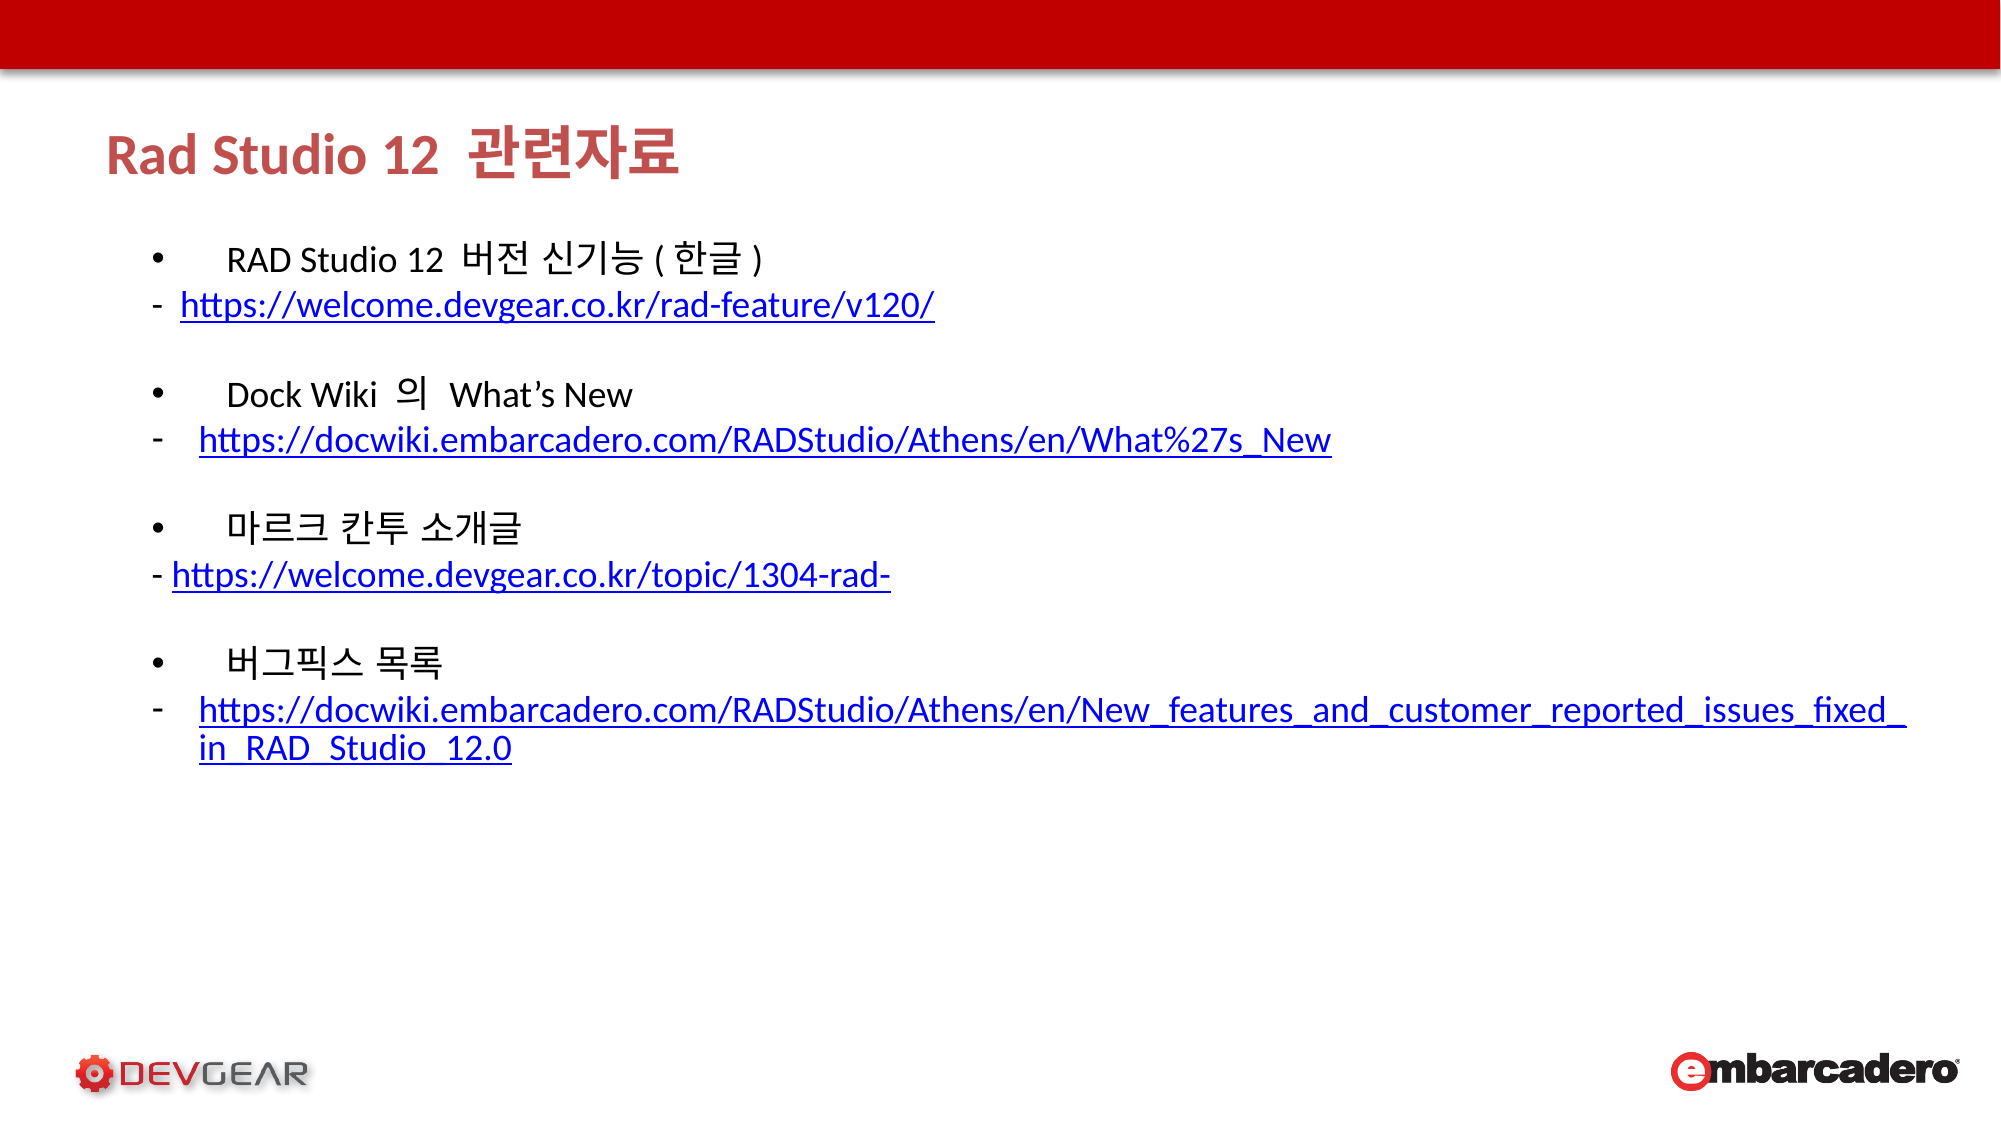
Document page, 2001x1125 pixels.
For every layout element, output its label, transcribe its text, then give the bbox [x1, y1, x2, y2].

picture [1671, 1052, 1960, 1091]
picture [65, 1054, 319, 1093]
text_box Rad Studio 12 관련자료 [91, 108, 697, 194]
text_box RAD Studio 12 버전 신기능(한글) - https://welcome.devgear.co.kr/rad-feature/v120/ Dock Wiki 의 What’s New https://docwiki.embarcadero.com/RADStudio/Athens/en/What%27s_New 마르크 칸투 소개글 - https://welcome.devgear.co.kr/topic/1304-rad- 버그픽스 목록 https://docwiki.embarcadero.com/RADStudio/Athens/en/New_features_and_customer_reported_issues_fixed_in_RAD_Studio_12.0 [136, 228, 1926, 738]
